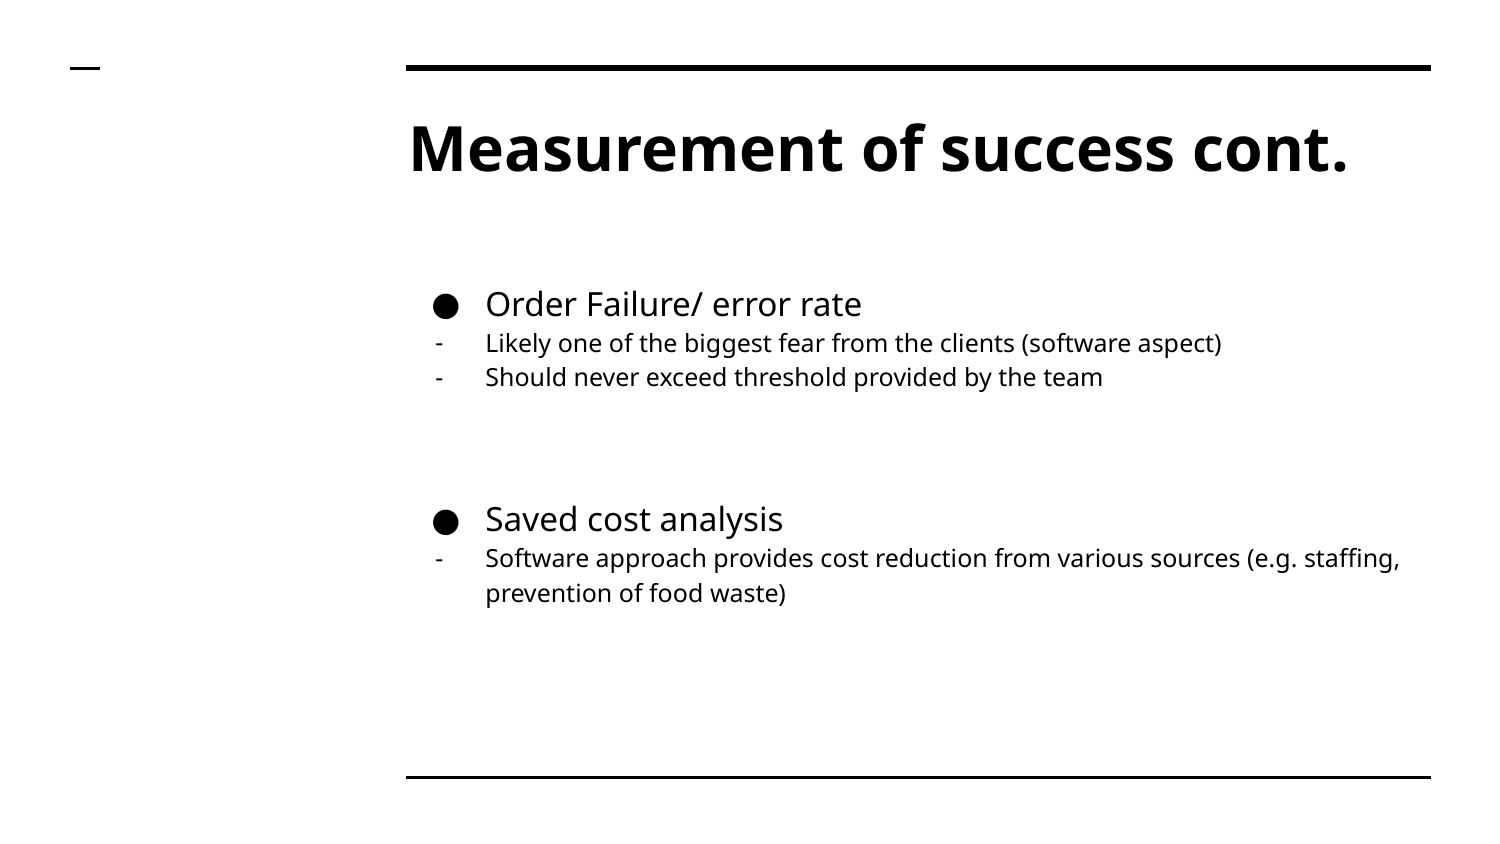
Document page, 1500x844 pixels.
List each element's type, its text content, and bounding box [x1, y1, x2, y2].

list Order Failure/ error rate Likely one of the biggest fear from the clients (software aspect) Should never exceed threshold provided by the team Saved cost analysis Software approach provides cost reduction from various sources (e.g. staffing, prevention of food waste) [395, 261, 1433, 755]
title Measurement of success cont. [393, 94, 1431, 199]
